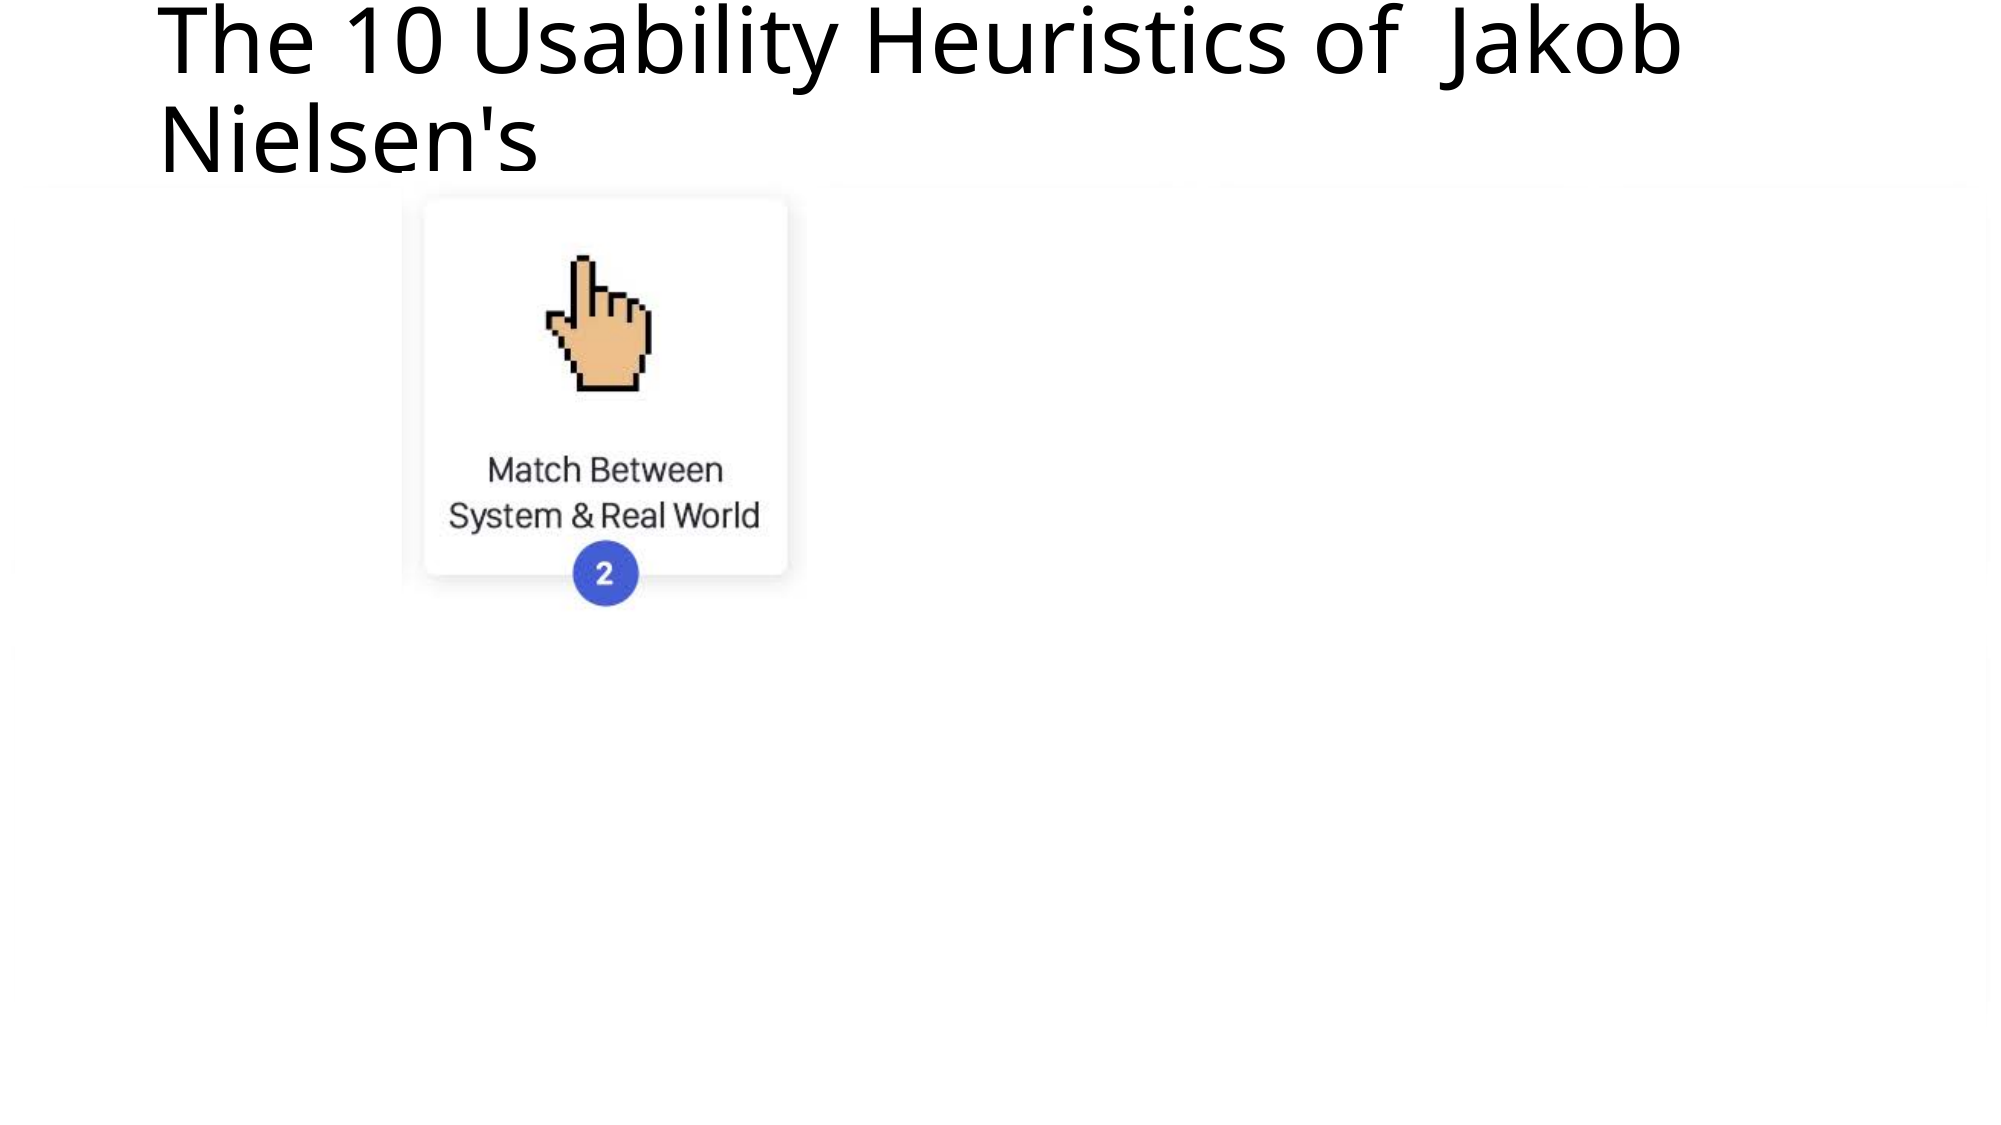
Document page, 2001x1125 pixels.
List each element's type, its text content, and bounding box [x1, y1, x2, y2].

picture [0, 170, 2000, 1073]
title The 10 Usability Heuristics of Jakob Nielsen's [142, 15, 1858, 170]
